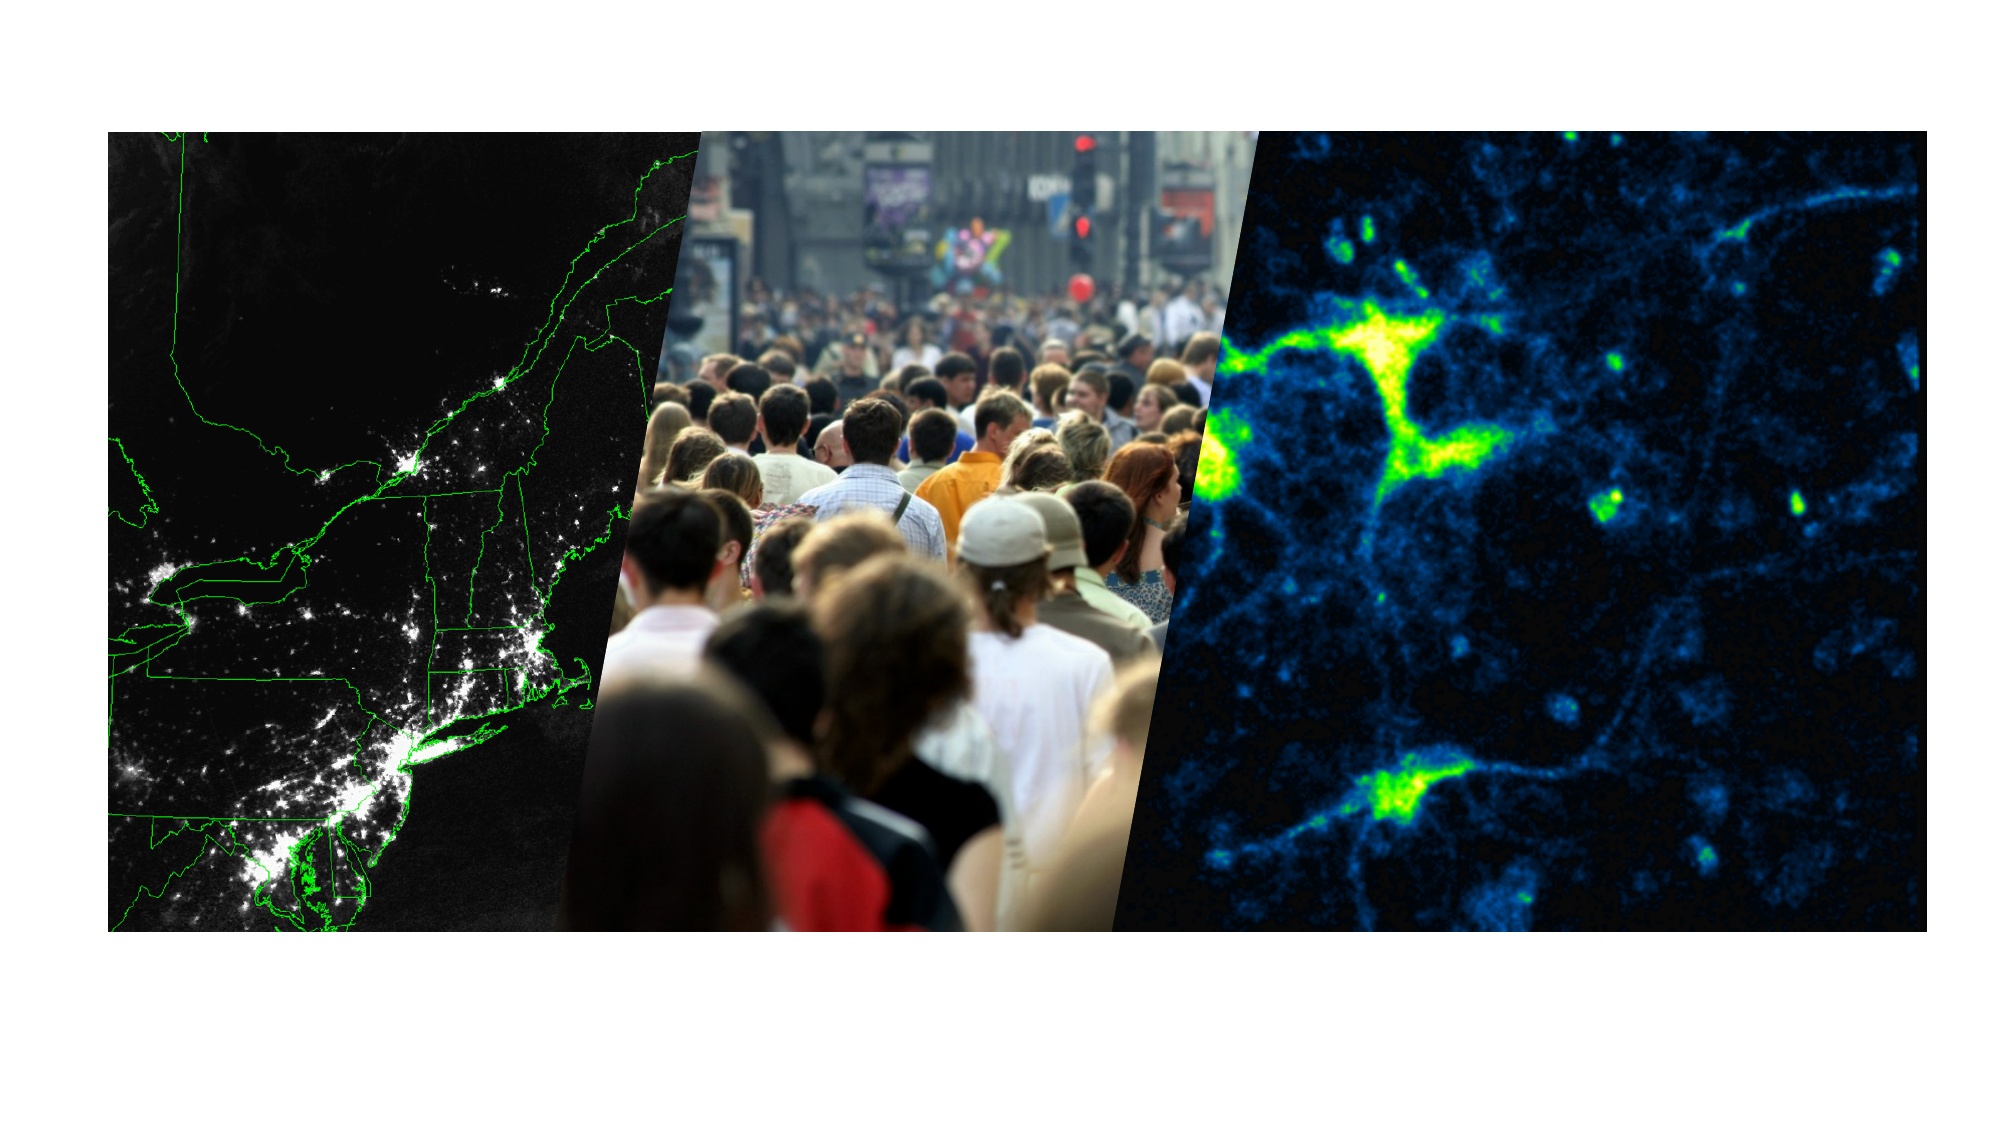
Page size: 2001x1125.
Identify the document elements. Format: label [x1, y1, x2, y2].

text_box [1260, 131, 1928, 932]
picture [554, 131, 1260, 932]
text_box [107, 131, 768, 933]
